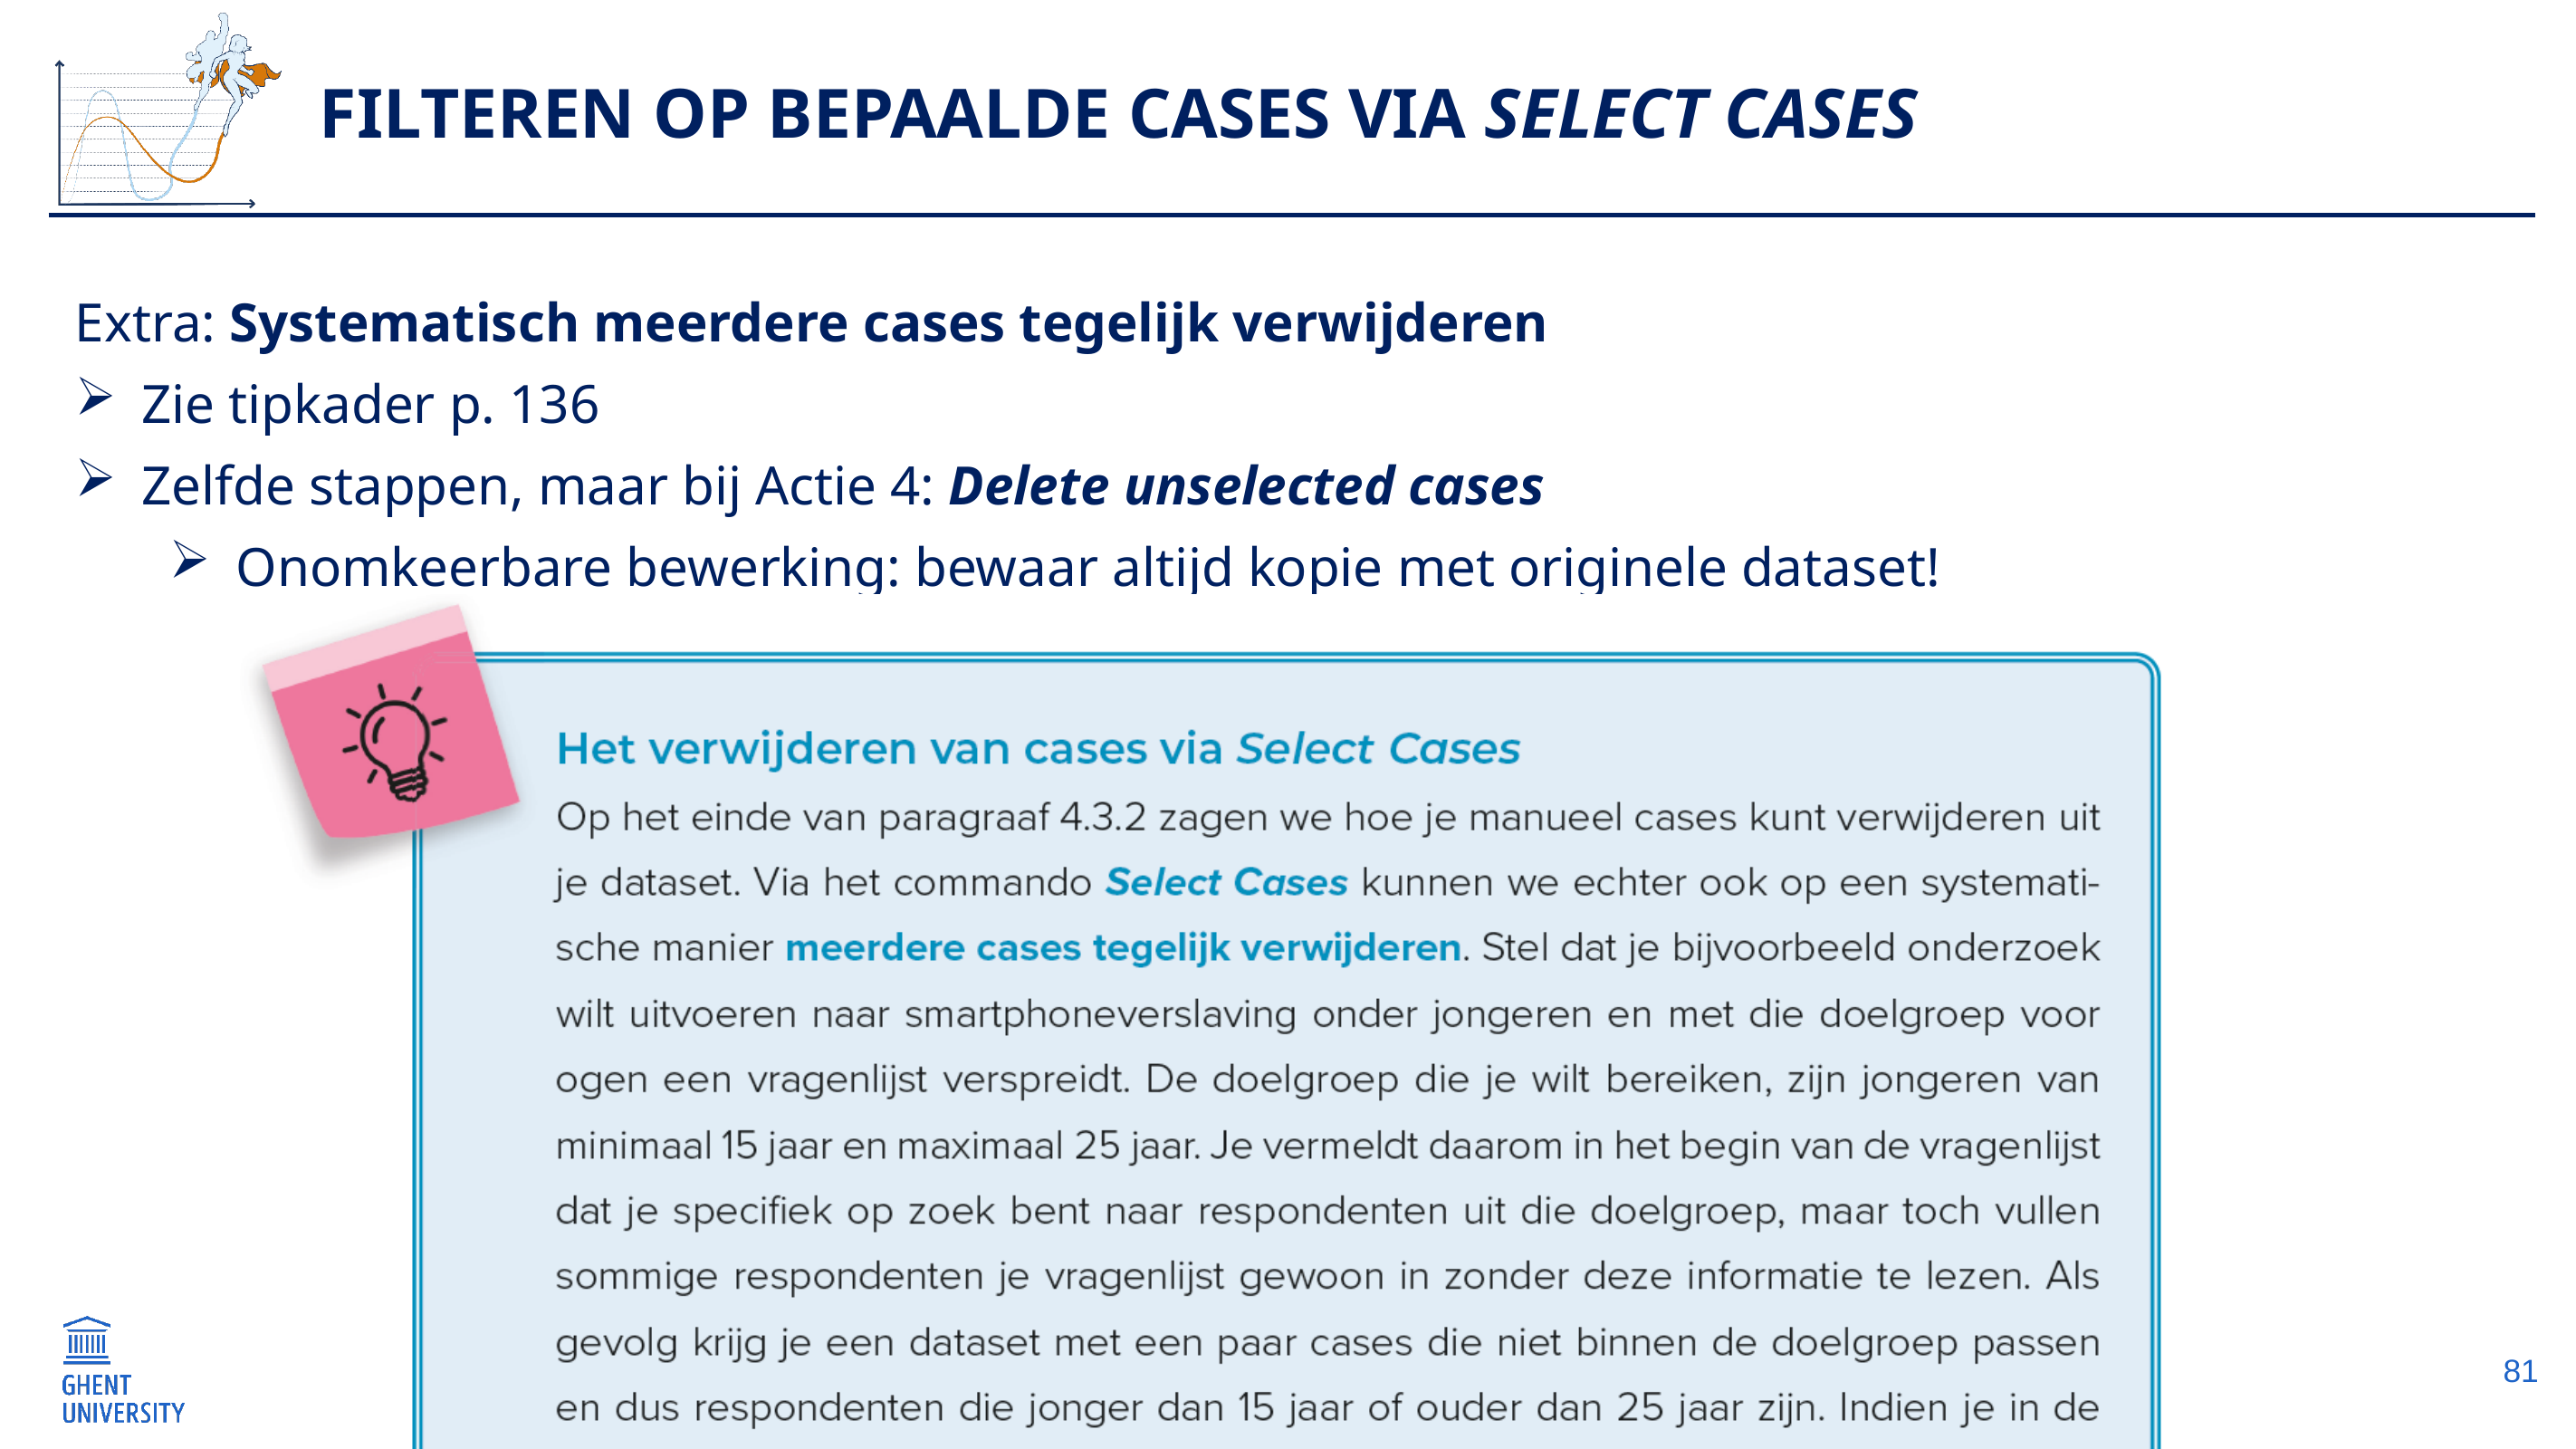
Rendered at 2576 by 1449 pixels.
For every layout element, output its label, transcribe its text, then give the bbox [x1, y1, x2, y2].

picture [5, 0, 306, 318]
list Extra: Systematisch meerdere cases tegelijk verwijderen Zie tipkader p. 136 Zelfde stappen, maar bij Actie 4: Delete unselected cases Onomkeerbare bewerking: bewaar altijd kopie met originele dataset! [48, 269, 2553, 1431]
picture [68, 594, 2335, 1449]
title Filteren op bepaalde cases via Select Cases [305, 18, 2527, 159]
slide_number 81 [2415, 1330, 2553, 1408]
